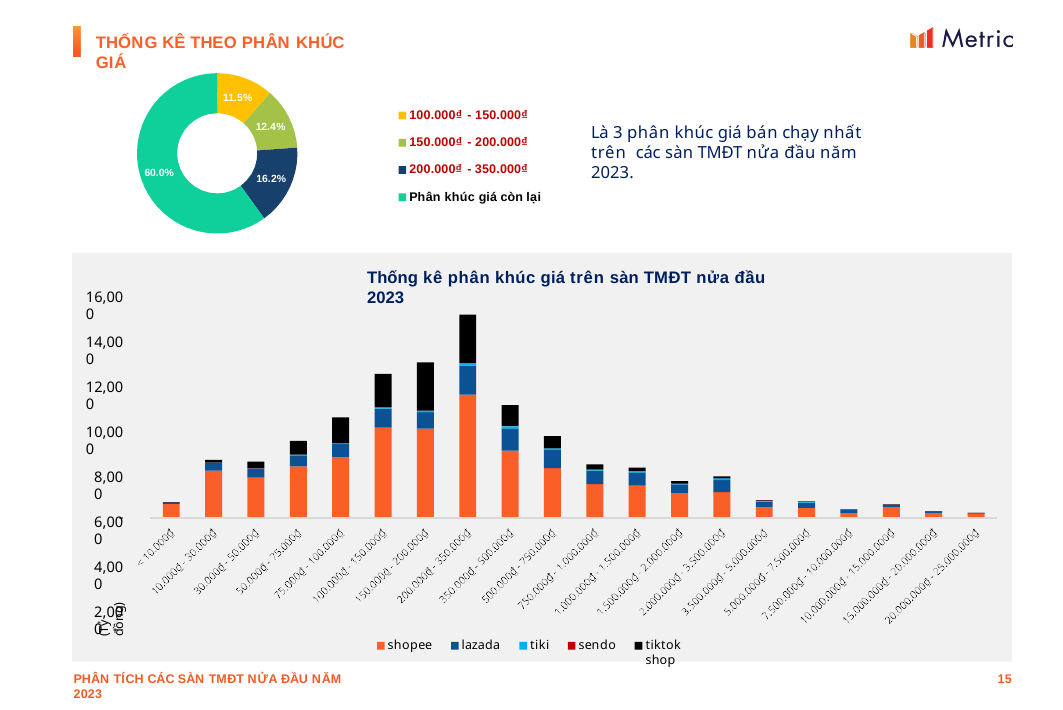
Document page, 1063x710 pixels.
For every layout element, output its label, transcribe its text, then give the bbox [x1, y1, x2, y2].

picture [910, 26, 1013, 48]
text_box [137, 528, 981, 650]
picture [72, 26, 81, 57]
text_box [398, 166, 407, 174]
text_box [398, 138, 407, 147]
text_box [136, 72, 298, 234]
text_box 100.000₫ - 150.000₫ 150.000₫ - 200.000₫ 200.000₫ - 350.000₫ Phân khúc giá còn lại [407, 104, 543, 204]
text_box [398, 193, 407, 202]
text_box Là 3 phân khúc giá bán chạy nhất trên các sàn TMĐT nửa đầu năm 2023. [588, 120, 890, 183]
text_box [398, 111, 407, 120]
text_box 15 [995, 668, 1015, 686]
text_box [71, 252, 1013, 662]
text_box THỐNG KÊ THEO PHÂN KHÚC GIÁ [93, 29, 372, 72]
text_box PHÂN TÍCH CÁC SÀN TMĐT NỬA ĐẦU NĂM 2023 [71, 669, 369, 702]
